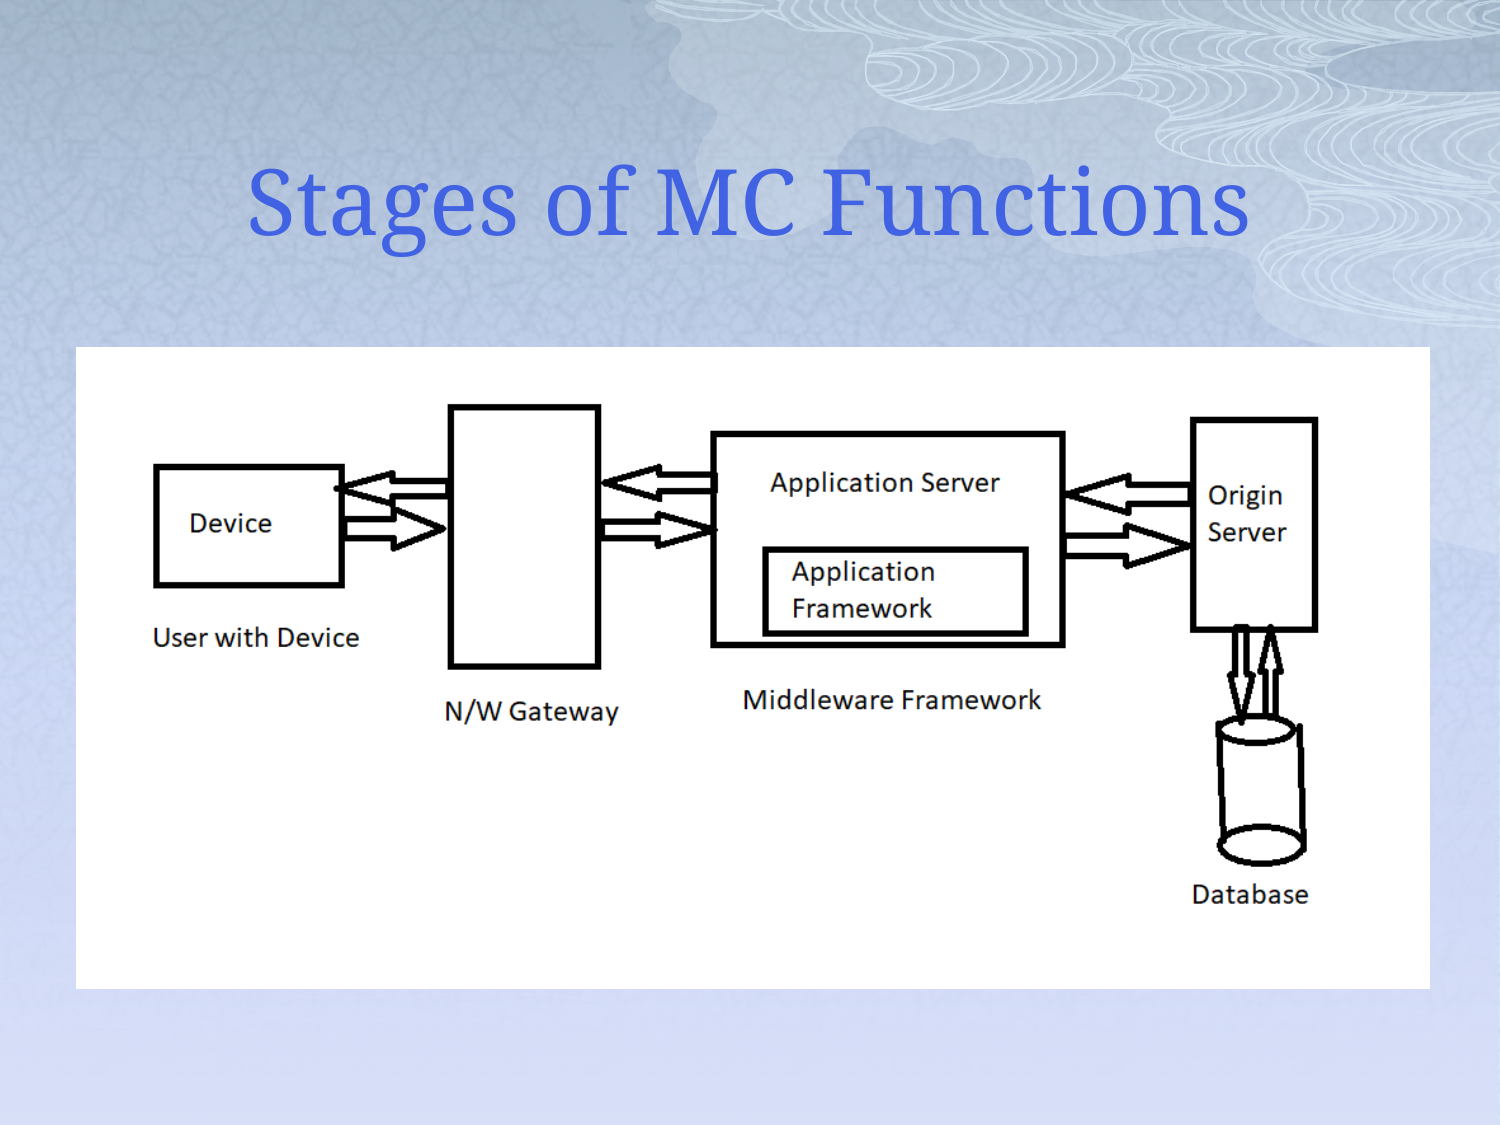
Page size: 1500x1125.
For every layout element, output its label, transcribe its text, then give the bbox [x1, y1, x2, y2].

title Stages of MC Functions [75, 105, 1425, 293]
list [76, 347, 1430, 989]
